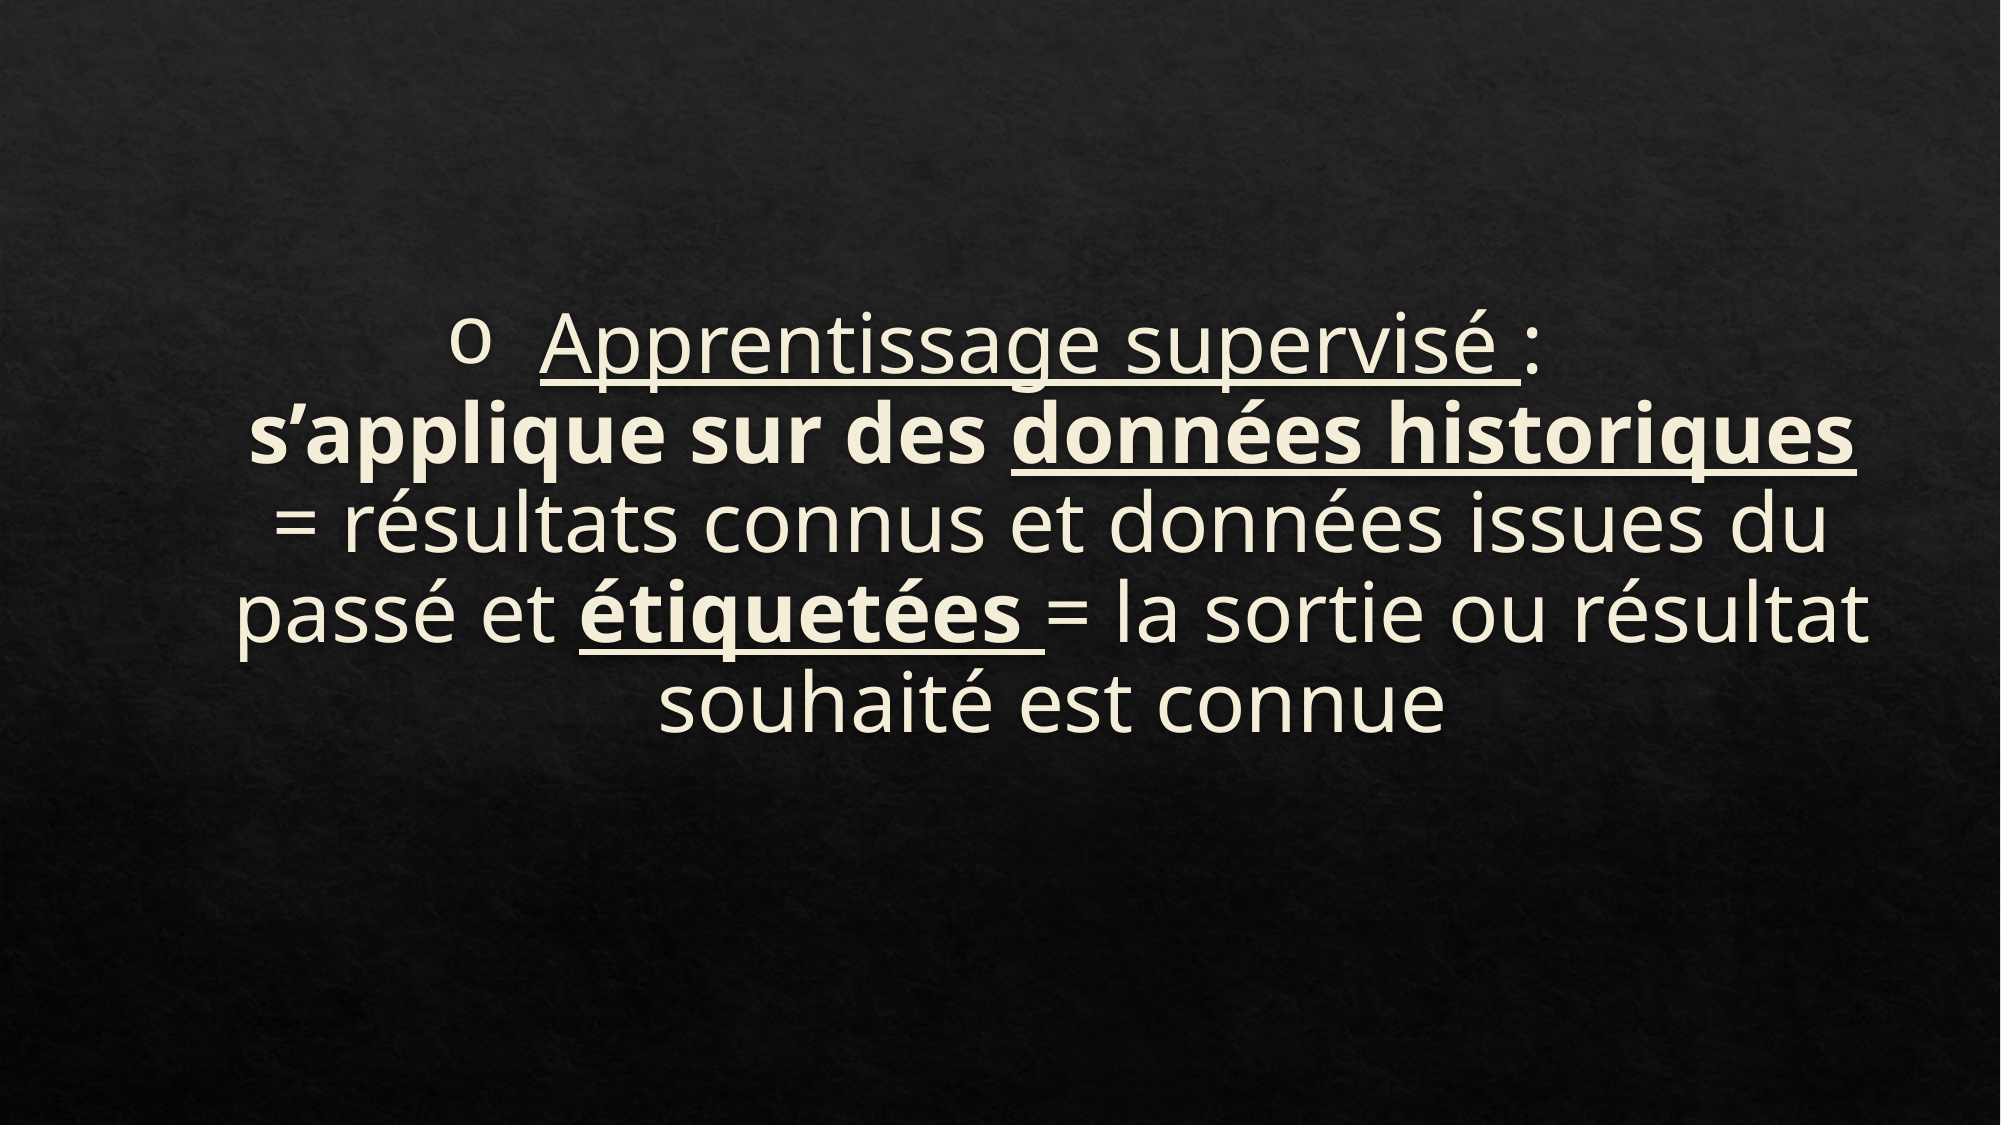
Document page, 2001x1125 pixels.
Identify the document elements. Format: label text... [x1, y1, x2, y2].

title Apprentissage supervisé : s’applique sur des données historiques = résultats connus et données issues du passé et étiquetées = la sortie ou résultat souhaité est connue [117, 252, 1895, 800]
